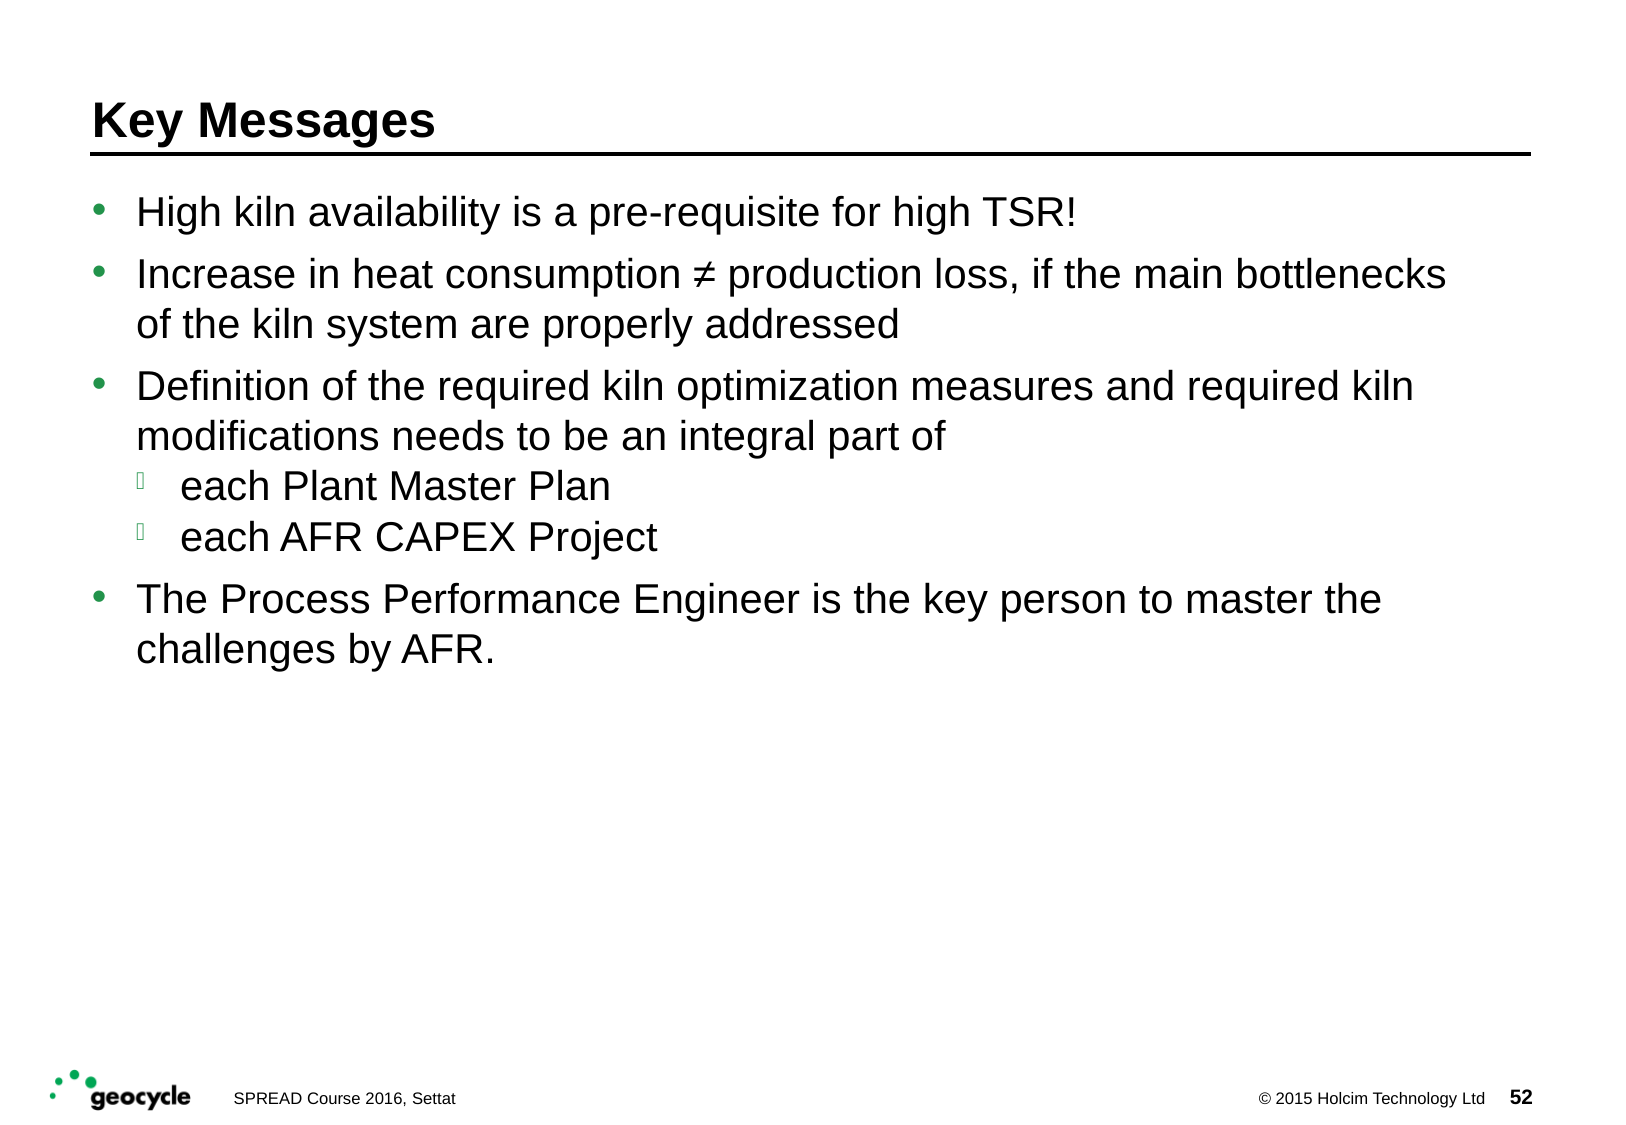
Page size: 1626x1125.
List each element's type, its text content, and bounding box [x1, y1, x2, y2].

title Key Messages [91, 19, 1532, 149]
list High kiln availability is a pre-requisite for high TSR! Increase in heat consumption ≠ production loss, if the main bottlenecks of the kiln system are properly addressed Definition of the required kiln optimization measures and required kiln modifications needs to be an integral part of each Plant Master Plan each AFR CAPEX Project The Process Performance Engineer is the key person to master the challenges by AFR. [91, 184, 1486, 1024]
slide_number 52 [1497, 1082, 1534, 1106]
picture [49, 1069, 191, 1111]
footer SPREAD Course 2016, Settat [233, 1087, 813, 1109]
